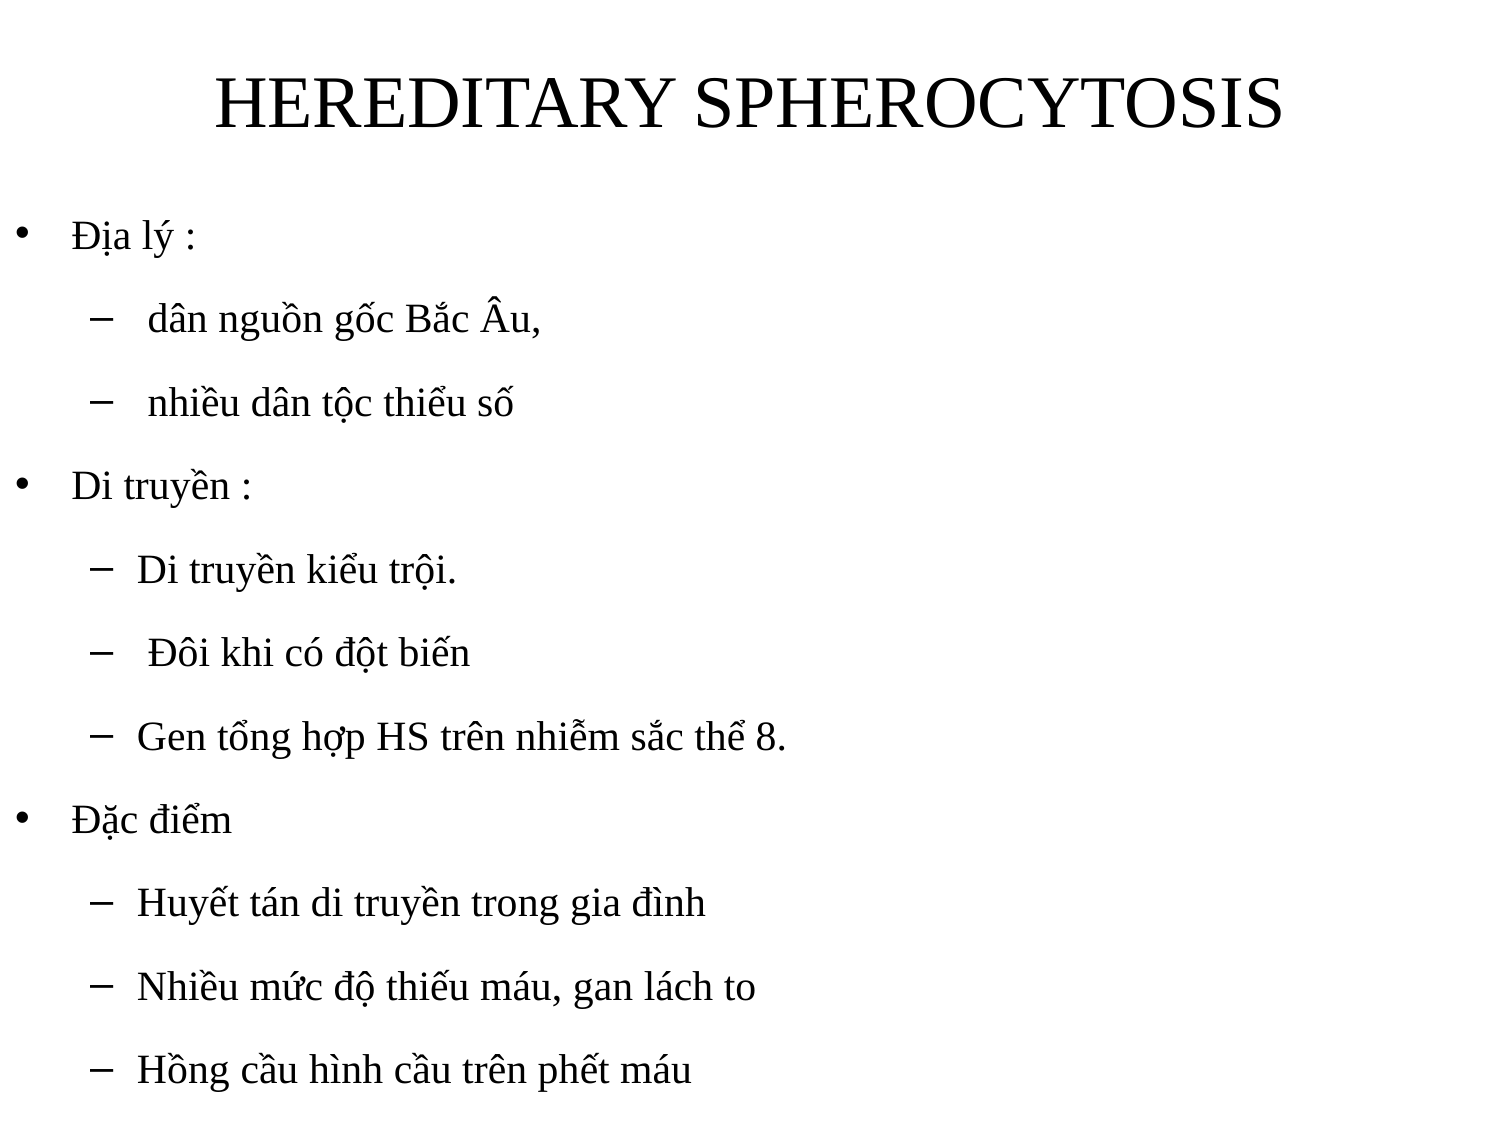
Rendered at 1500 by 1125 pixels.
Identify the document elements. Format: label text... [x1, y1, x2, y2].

title HEREDITARY SPHEROCYTOSIS [75, 45, 1425, 150]
list Địa lý : dân nguồn gốc Bắc Âu, nhiều dân tộc thiểu số Di truyền : Di truyền kiểu trội. Đôi khi có đột biến Gen tổng hợp HS trên nhiễm sắc thể 8. Đặc điểm Huyết tán di truyền trong gia đình Nhiều mức độ thiếu máu, gan lách to Hồng cầu hình cầu trên phết máu [0, 174, 1475, 1100]
